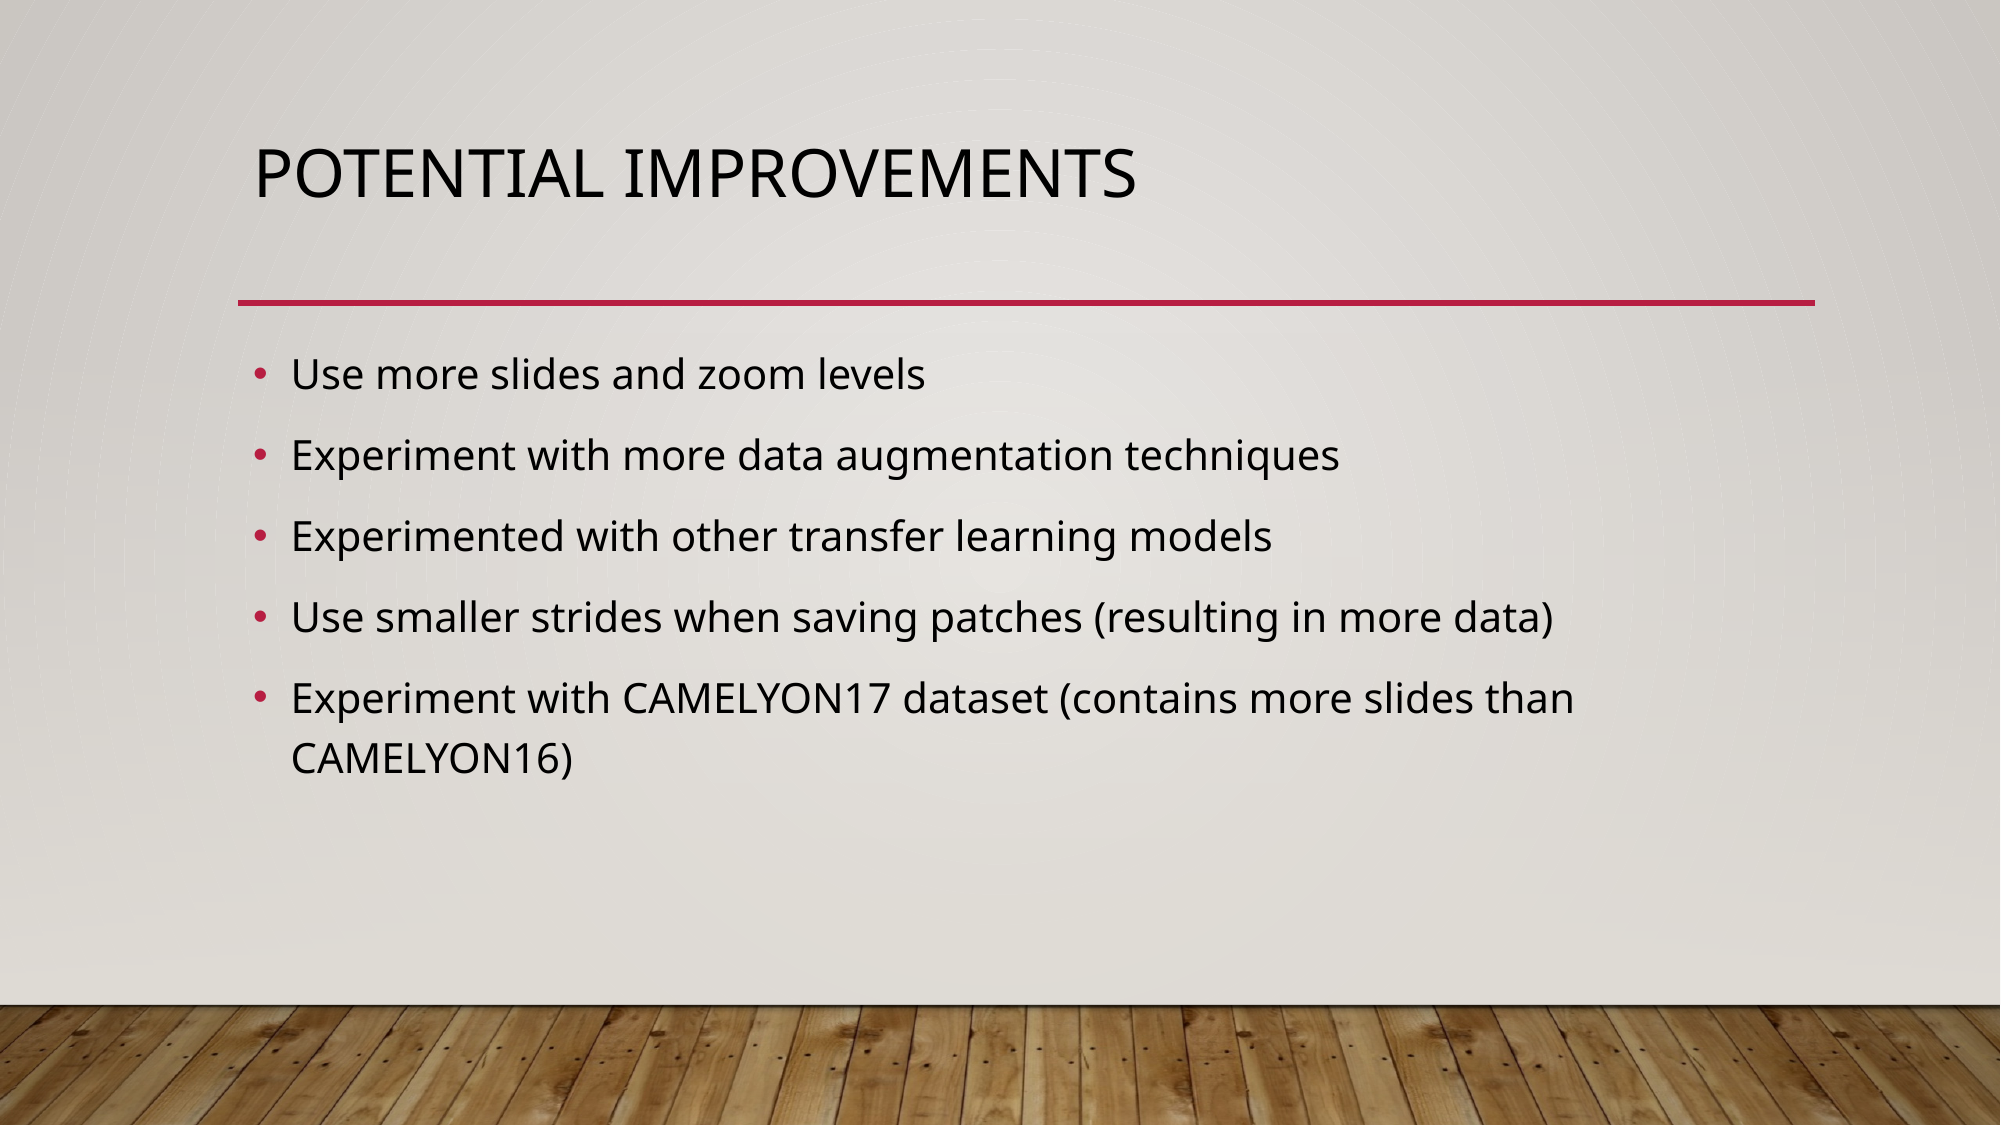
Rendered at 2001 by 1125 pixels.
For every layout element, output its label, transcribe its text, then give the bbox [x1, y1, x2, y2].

list Use more slides and zoom levels Experiment with more data augmentation techniques Experimented with other transfer learning models Use smaller strides when saving patches (resulting in more data) Experiment with CAMELYON17 dataset (contains more slides than CAMELYON16) [238, 330, 1814, 897]
picture [0, 1005, 2000, 1125]
title Potential improvements [238, 131, 1814, 305]
